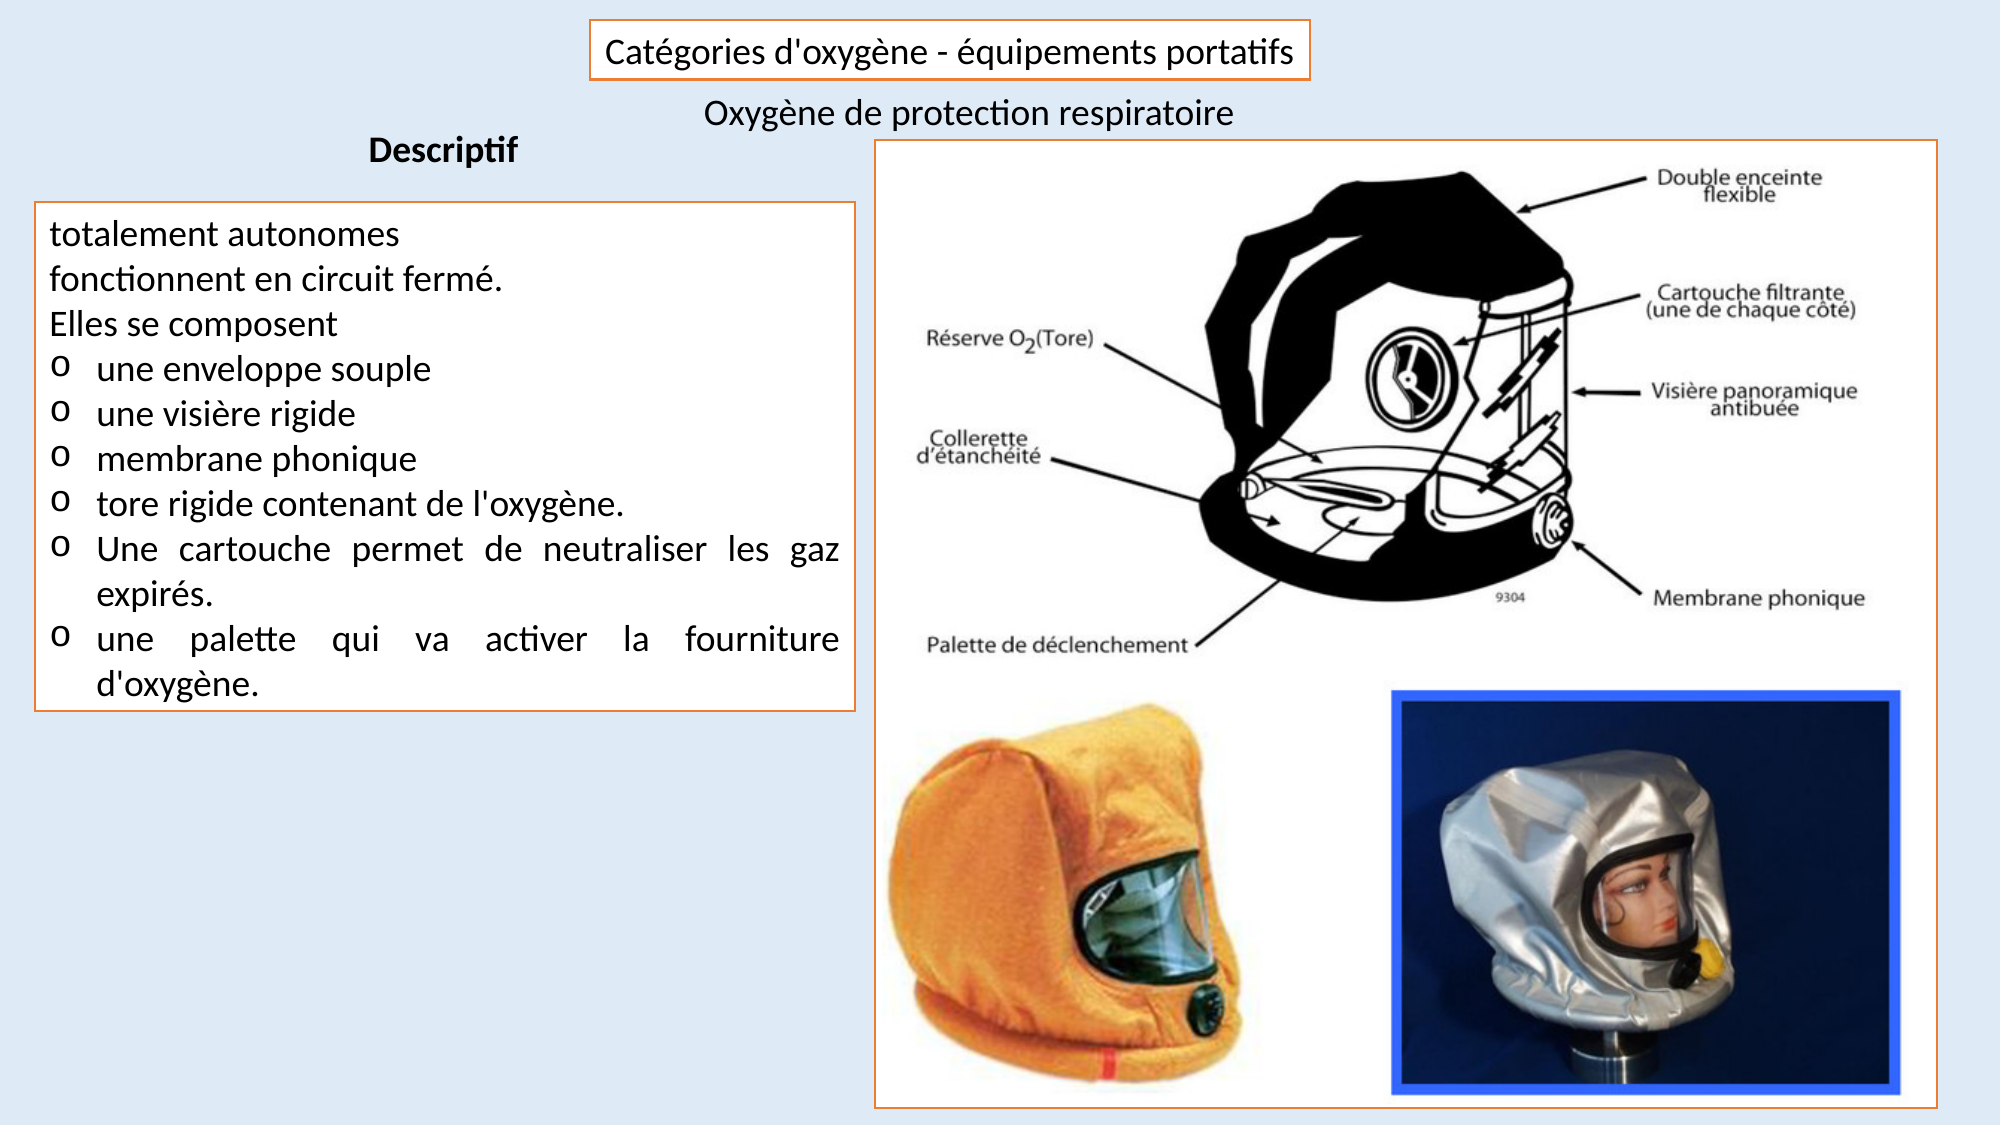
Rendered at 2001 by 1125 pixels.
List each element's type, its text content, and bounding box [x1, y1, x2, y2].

text_box totalement autonomes fonctionnent en circuit fermé. Elles se composent une enveloppe souple une visière rigide membrane phonique tore rigide contenant de l'oxygène. Une cartouche permet de neutraliser les gaz expirés. une palette qui va activer la fourniture d'oxygène. [34, 201, 856, 712]
text_box Oxygène de protection respiratoire [689, 80, 1250, 141]
text_box Descriptif [353, 117, 534, 178]
picture [875, 140, 1936, 1108]
text_box Catégories d'oxygène - équipements portatifs [589, 19, 1311, 81]
